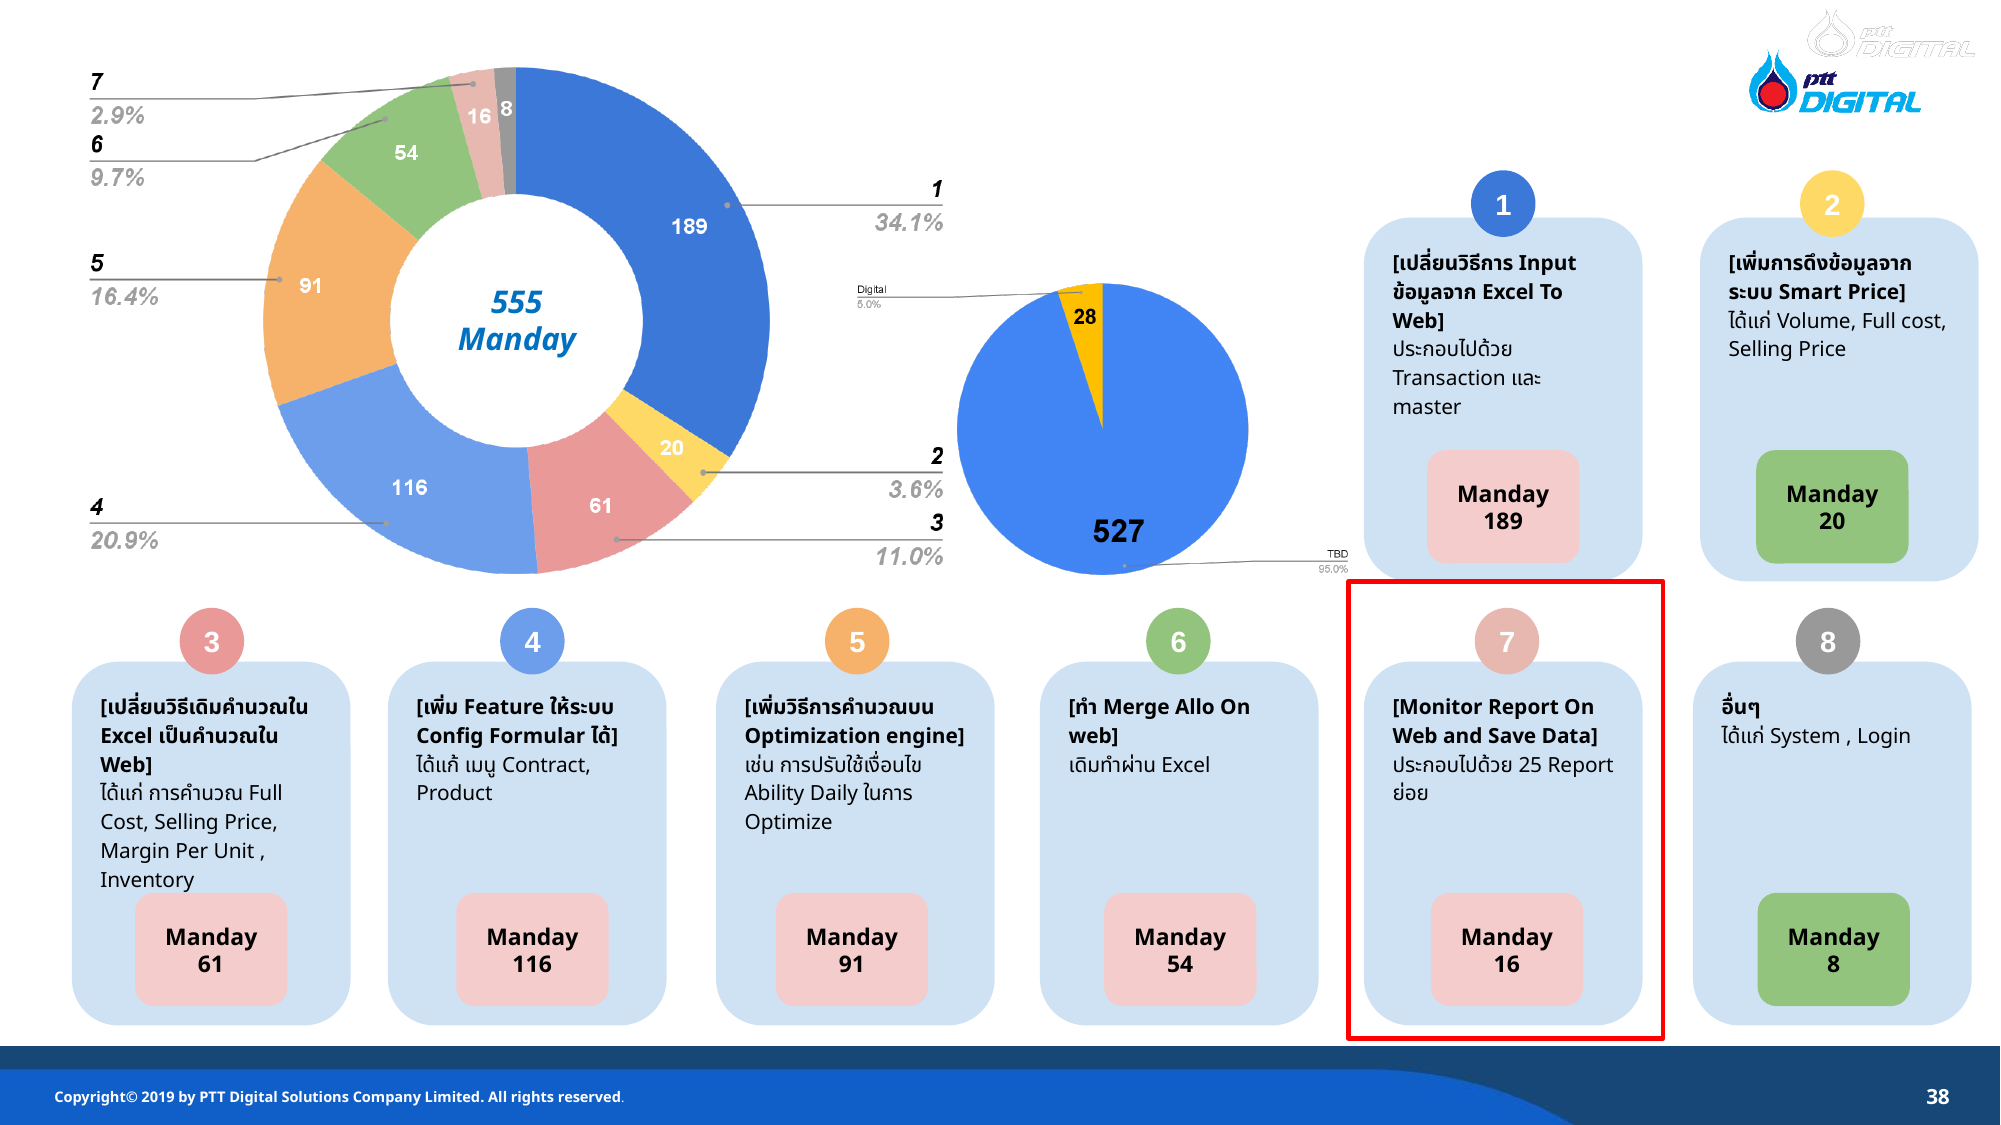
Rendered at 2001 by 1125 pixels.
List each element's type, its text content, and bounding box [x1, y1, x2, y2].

text_box [ทำ Merge Allo On web] เดิมทำผ่าน Excel [1039, 661, 1319, 1026]
text_box 8 [1795, 607, 1861, 675]
text_box Manday 54 [1104, 892, 1257, 1007]
picture [61, 38, 1365, 602]
text_box 5 [825, 610, 890, 675]
text_box 6 [1146, 607, 1211, 675]
text_box [เพิ่ม Feature ให้ระบบ Config Formular ได้] ได้แก้ เมนู Contract, Product [387, 661, 667, 1026]
text_box Manday 20 [1756, 450, 1909, 564]
picture [1744, 0, 1977, 135]
slide_number 38 [1891, 1076, 1985, 1119]
text_box [เพิ่มการดึงข้อมูลจากระบบ Smart Price] ได้แก่ Volume, Full cost, Selling Price [1700, 217, 1979, 582]
text_box Manday 116 [456, 892, 609, 1007]
text_box [เปลี่ยนวิธีการ Input ข้อมูลจาก Excel To Web] ประกอบไปด้วย Transaction และ master [1363, 217, 1643, 581]
text_box 2 [1800, 170, 1865, 237]
text_box [เพิ่มวิธีการคำนวณบน Optimization engine] เช่น การปรับใช้เงื่อนไข Ability Daily ในการ Optimize [716, 661, 995, 1026]
text_box Manday 61 [135, 892, 288, 1007]
text_box Manday 8 [1757, 892, 1910, 1007]
text_box [เปลี่ยนวิธีเดิมคำนวณใน Excel เป็นคำนวณใน Web] ได้แก่ การคำนวณ Full Cost, Selling Price, Margin Per Unit , Inventory [71, 661, 351, 1026]
text_box 3 [179, 610, 245, 675]
picture [0, 1046, 2000, 1125]
text_box อื่นๆ ได้แก่ System , Login [1692, 661, 1972, 1026]
text_box Manday 189 [1427, 450, 1580, 564]
text_box 1 [1471, 170, 1536, 237]
text_box [1348, 581, 1663, 1039]
text_box 4 [500, 610, 565, 675]
text_box Manday 91 [775, 892, 929, 1007]
